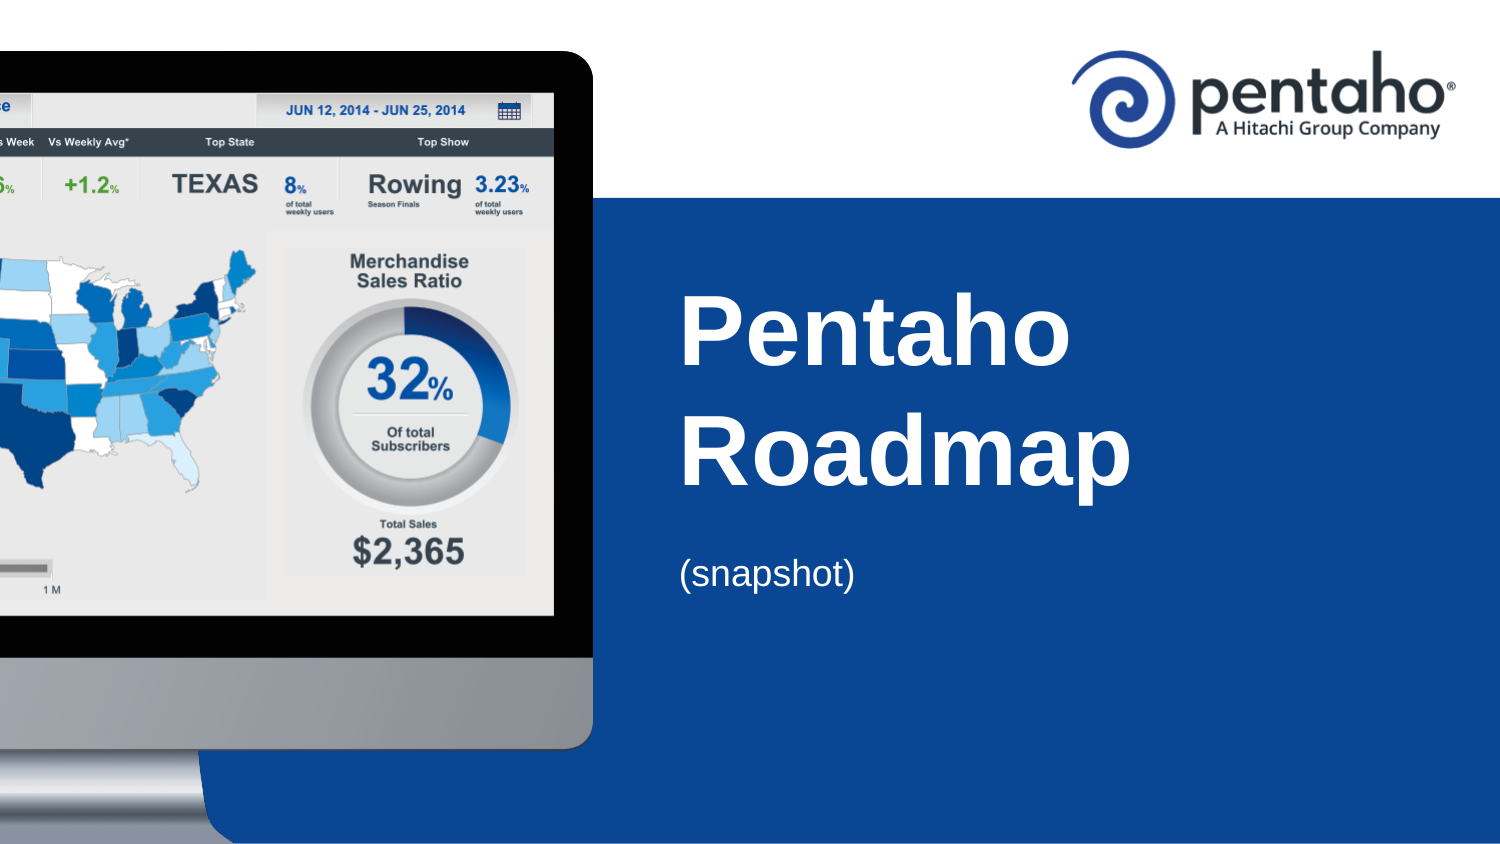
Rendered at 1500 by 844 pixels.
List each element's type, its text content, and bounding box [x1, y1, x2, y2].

title Pentaho Roadmap [663, 266, 1424, 506]
subtitle (snapshot) [663, 541, 1424, 602]
picture [1066, 41, 1462, 157]
picture [0, 51, 594, 844]
